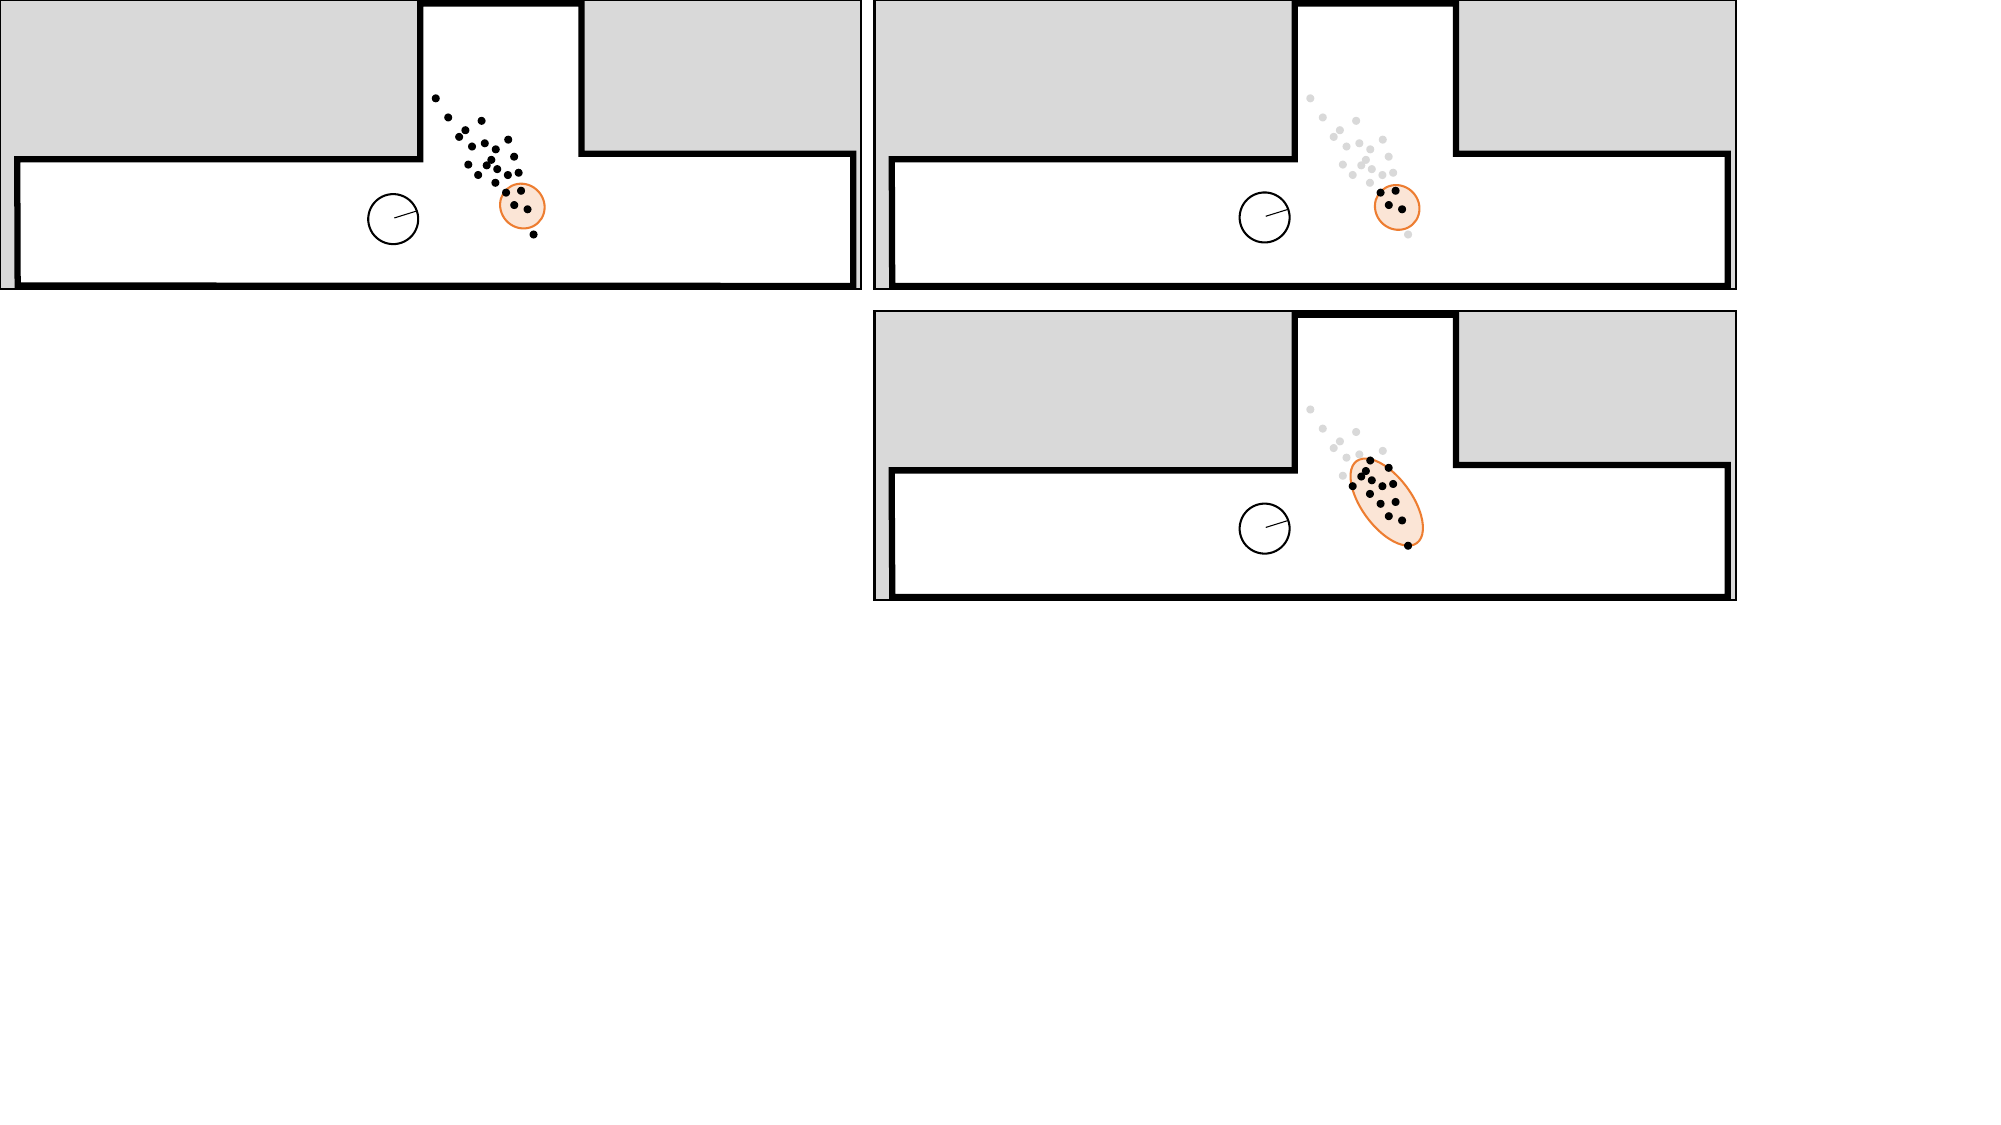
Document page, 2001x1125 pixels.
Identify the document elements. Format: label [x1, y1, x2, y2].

text_box [491, 178, 500, 187]
text_box [1335, 126, 1344, 135]
text_box [1384, 201, 1393, 210]
text_box [455, 132, 464, 141]
text_box [1378, 482, 1387, 491]
text_box [1352, 116, 1361, 125]
text_box [1361, 466, 1370, 476]
text_box [1365, 489, 1374, 498]
text_box [1329, 444, 1338, 453]
text_box [1373, 184, 1421, 231]
text_box [1357, 161, 1366, 170]
text_box [1398, 516, 1407, 525]
text_box [1378, 446, 1387, 455]
text_box [431, 94, 440, 103]
text_box [517, 186, 526, 195]
text_box [1306, 94, 1315, 103]
text_box [0, 0, 862, 290]
text_box [1239, 503, 1290, 554]
text_box [474, 170, 483, 180]
text_box [1357, 472, 1366, 481]
text_box [491, 145, 500, 154]
text_box [523, 205, 532, 214]
text_box [477, 116, 486, 125]
text_box [1398, 205, 1407, 214]
text_box [1391, 186, 1400, 195]
text_box [1367, 476, 1376, 485]
text_box [493, 165, 502, 174]
text_box [1348, 482, 1357, 491]
text_box [1366, 145, 1375, 154]
text_box [1355, 450, 1364, 459]
text_box [368, 194, 419, 245]
text_box [1338, 160, 1347, 169]
text_box [464, 160, 473, 169]
text_box [1366, 456, 1375, 465]
text_box [1306, 405, 1315, 414]
text_box [482, 161, 491, 170]
text_box [1378, 135, 1387, 144]
text_box [1338, 471, 1347, 480]
text_box [1318, 424, 1327, 433]
text_box [1349, 457, 1424, 547]
text_box [510, 201, 519, 210]
text_box [1348, 170, 1357, 180]
text_box [1376, 499, 1385, 508]
text_box [1391, 497, 1400, 506]
text_box [480, 139, 489, 148]
text_box [503, 171, 512, 180]
text_box [16, 2, 855, 287]
text_box [1335, 437, 1344, 446]
text_box [1365, 178, 1374, 187]
text_box [1329, 132, 1338, 141]
text_box [1352, 427, 1361, 437]
text_box [468, 142, 477, 151]
text_box [873, 310, 1737, 601]
text_box [1355, 139, 1364, 148]
text_box [1389, 168, 1398, 177]
text_box [1384, 152, 1393, 161]
text_box [504, 135, 513, 144]
text_box [499, 182, 546, 230]
text_box [1384, 512, 1393, 521]
text_box [1404, 230, 1413, 239]
text_box [529, 230, 538, 239]
text_box [1239, 192, 1290, 243]
text_box [502, 188, 511, 197]
text_box [1318, 113, 1327, 122]
text_box [444, 113, 453, 122]
text_box [890, 2, 1729, 287]
text_box [1342, 453, 1351, 462]
text_box [890, 313, 1729, 599]
text_box [510, 152, 519, 161]
text_box [1384, 463, 1393, 472]
text_box [514, 168, 523, 177]
text_box [1361, 155, 1370, 164]
text_box [1389, 479, 1398, 488]
text_box [1367, 165, 1376, 174]
text_box [1378, 171, 1387, 180]
text_box [1342, 142, 1351, 151]
text_box [487, 155, 496, 164]
text_box [461, 126, 470, 135]
text_box [1404, 541, 1413, 550]
text_box [873, 0, 1737, 290]
text_box [1376, 188, 1385, 197]
